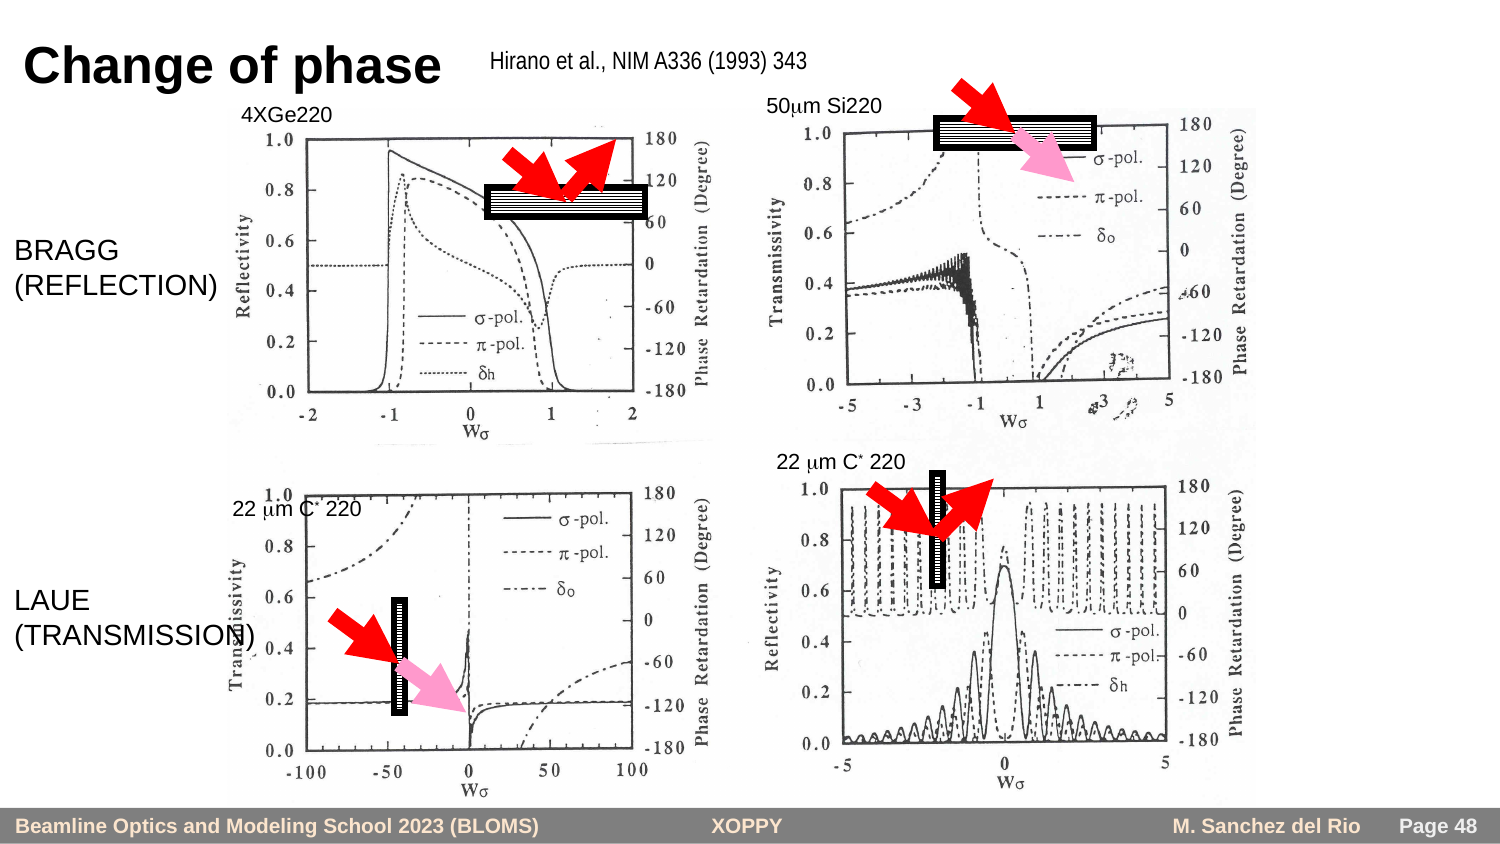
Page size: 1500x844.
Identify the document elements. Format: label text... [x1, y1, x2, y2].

text_box BRAGG (REFLECTION) LAUE (TRANSMISSION) [0, 224, 222, 659]
slide_number Page 48 [1379, 805, 1493, 844]
picture [227, 108, 1256, 806]
title Change of phase [8, 16, 1492, 113]
